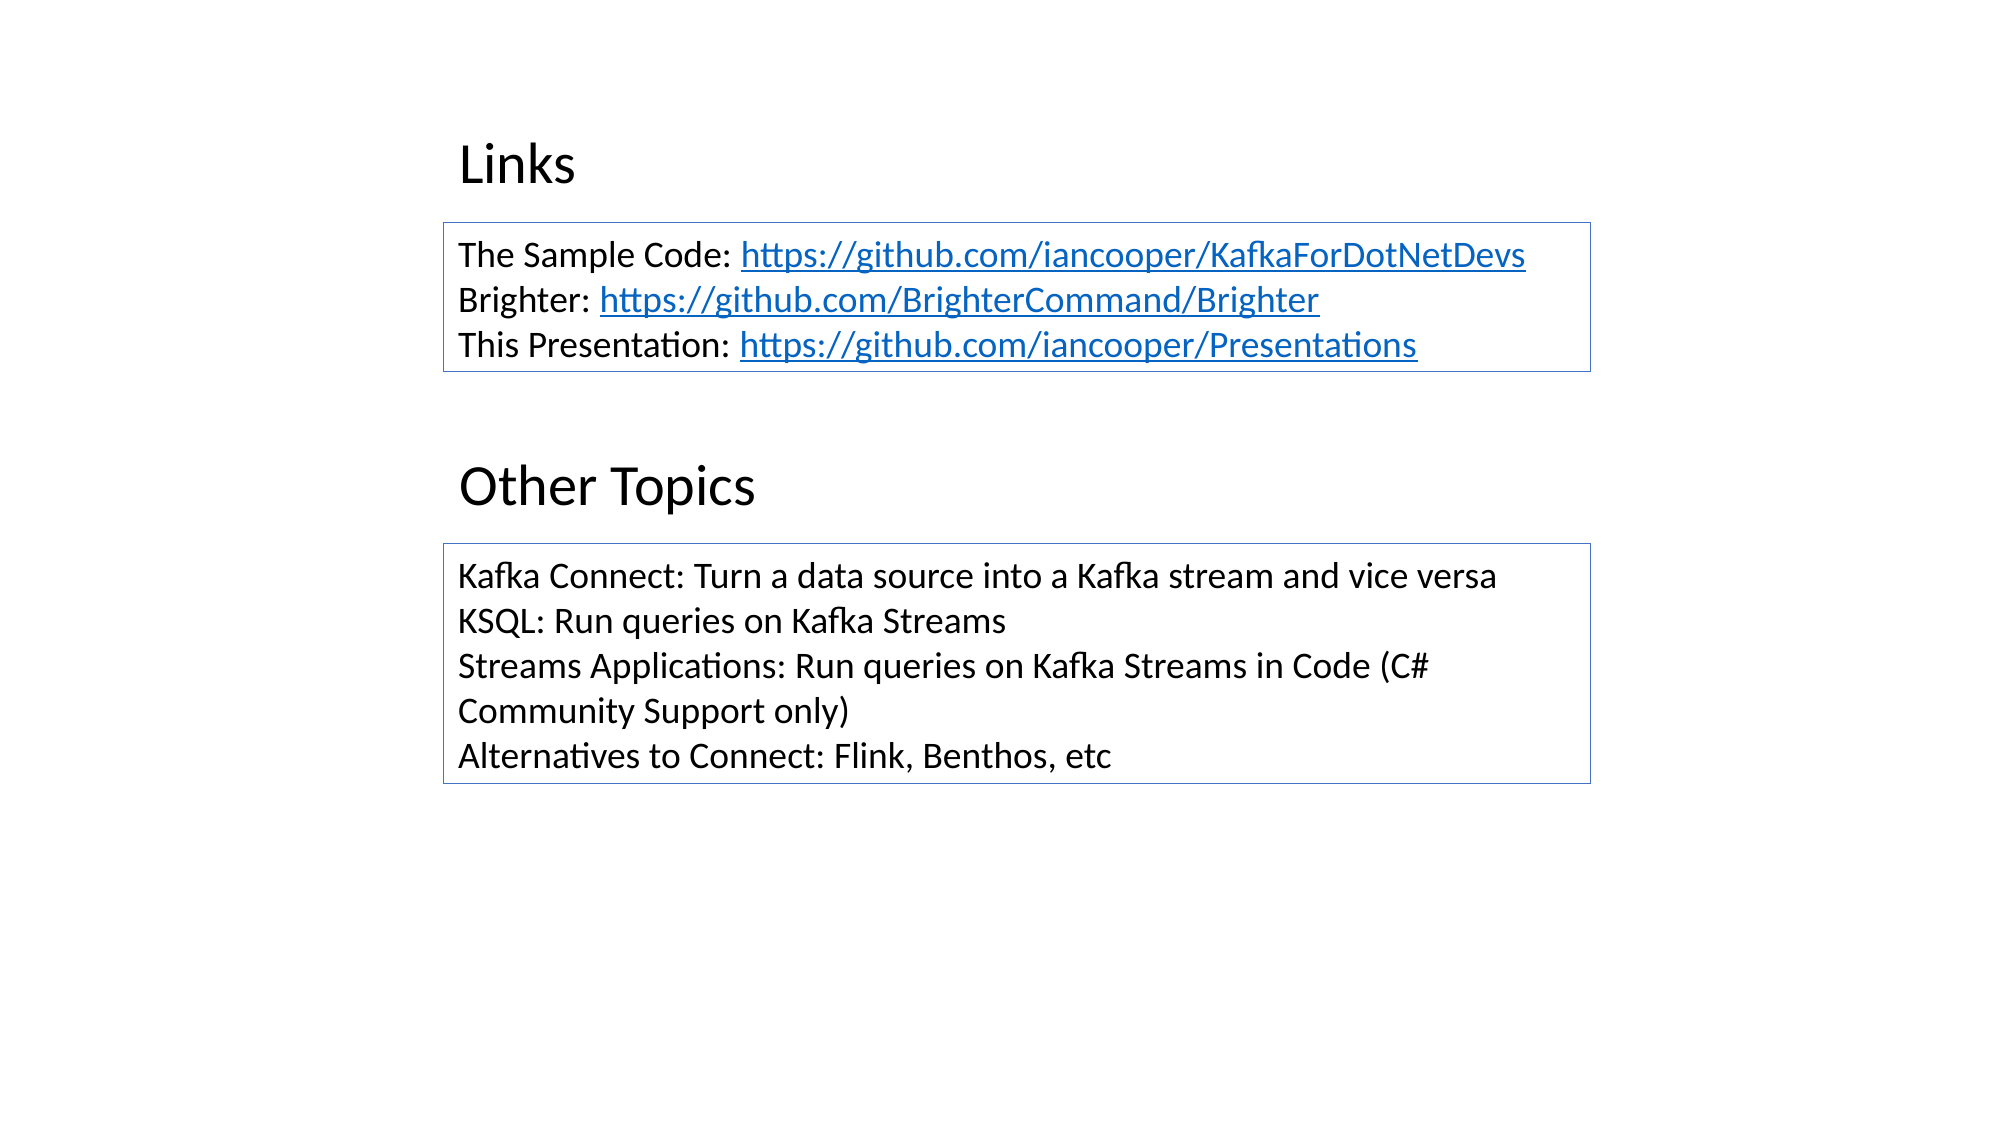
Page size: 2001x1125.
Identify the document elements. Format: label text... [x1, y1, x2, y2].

text_box Links [444, 117, 592, 203]
text_box Kafka Connect: Turn a data source into a Kafka stream and vice versa KSQL: Run queries on Kafka Streams Streams Applications: Run queries on Kafka Streams in Code (C# Community Support only) Alternatives to Connect: Flink, Benthos, etc [443, 543, 1591, 784]
text_box Other Topics [445, 439, 772, 525]
text_box The Sample Code: https://github.com/iancooper/KafkaForDotNetDevs Brighter: https://github.com/BrighterCommand/Brighter This Presentation: https://github.com/iancooper/Presentations [443, 222, 1591, 372]
